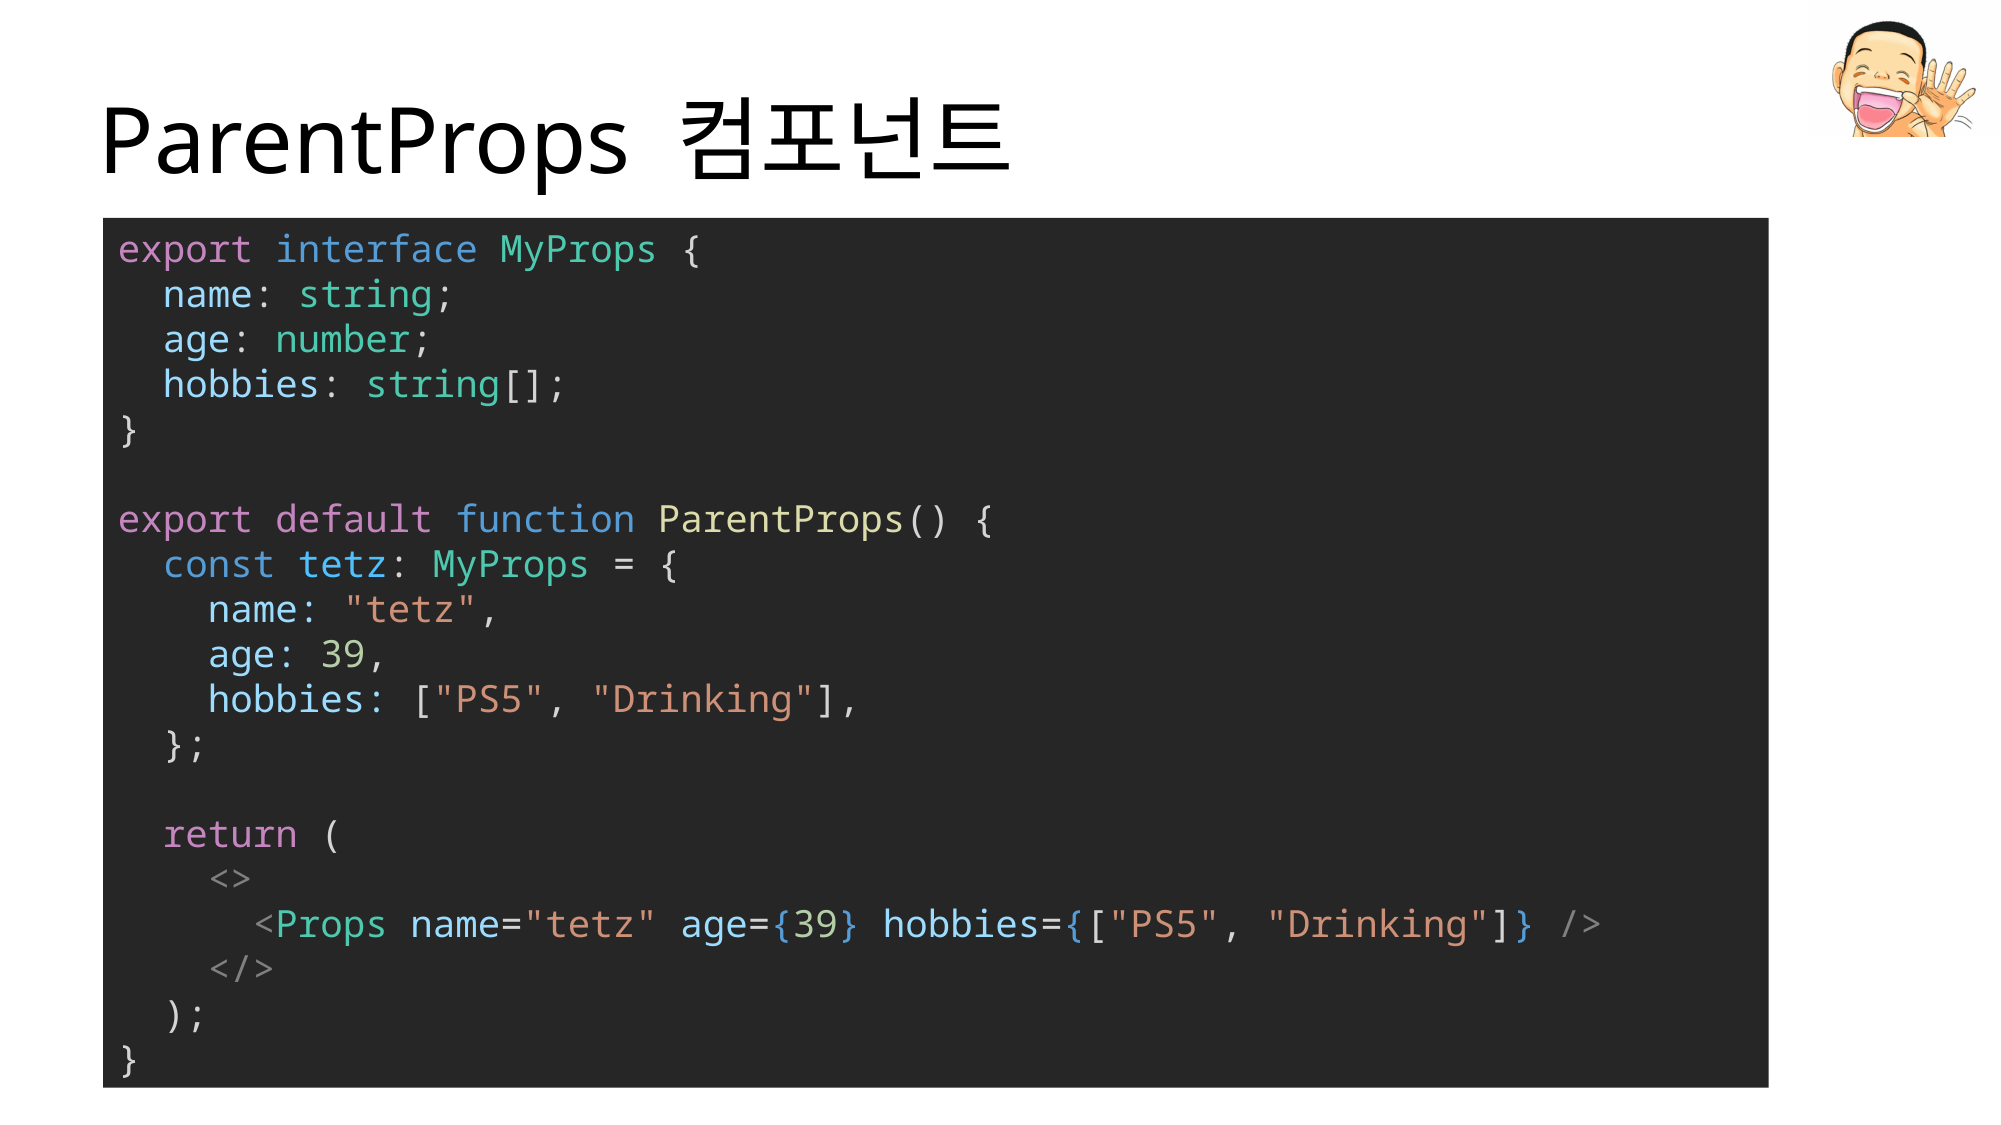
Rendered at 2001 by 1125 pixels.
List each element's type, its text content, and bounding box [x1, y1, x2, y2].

text_box export interface MyProps { name: string; age: number; hobbies: string[]; } export default function ParentProps() { const tetz: MyProps = { name: "tetz", age: 39, hobbies: ["PS5", "Drinking"], }; return ( <> <Props name="tetz" age={39} hobbies={["PS5", "Drinking"]} /> </> ); } [103, 217, 1769, 1088]
picture [1931, 0, 2000, 137]
title ParentProps 컴포넌트 [83, 0, 1931, 218]
